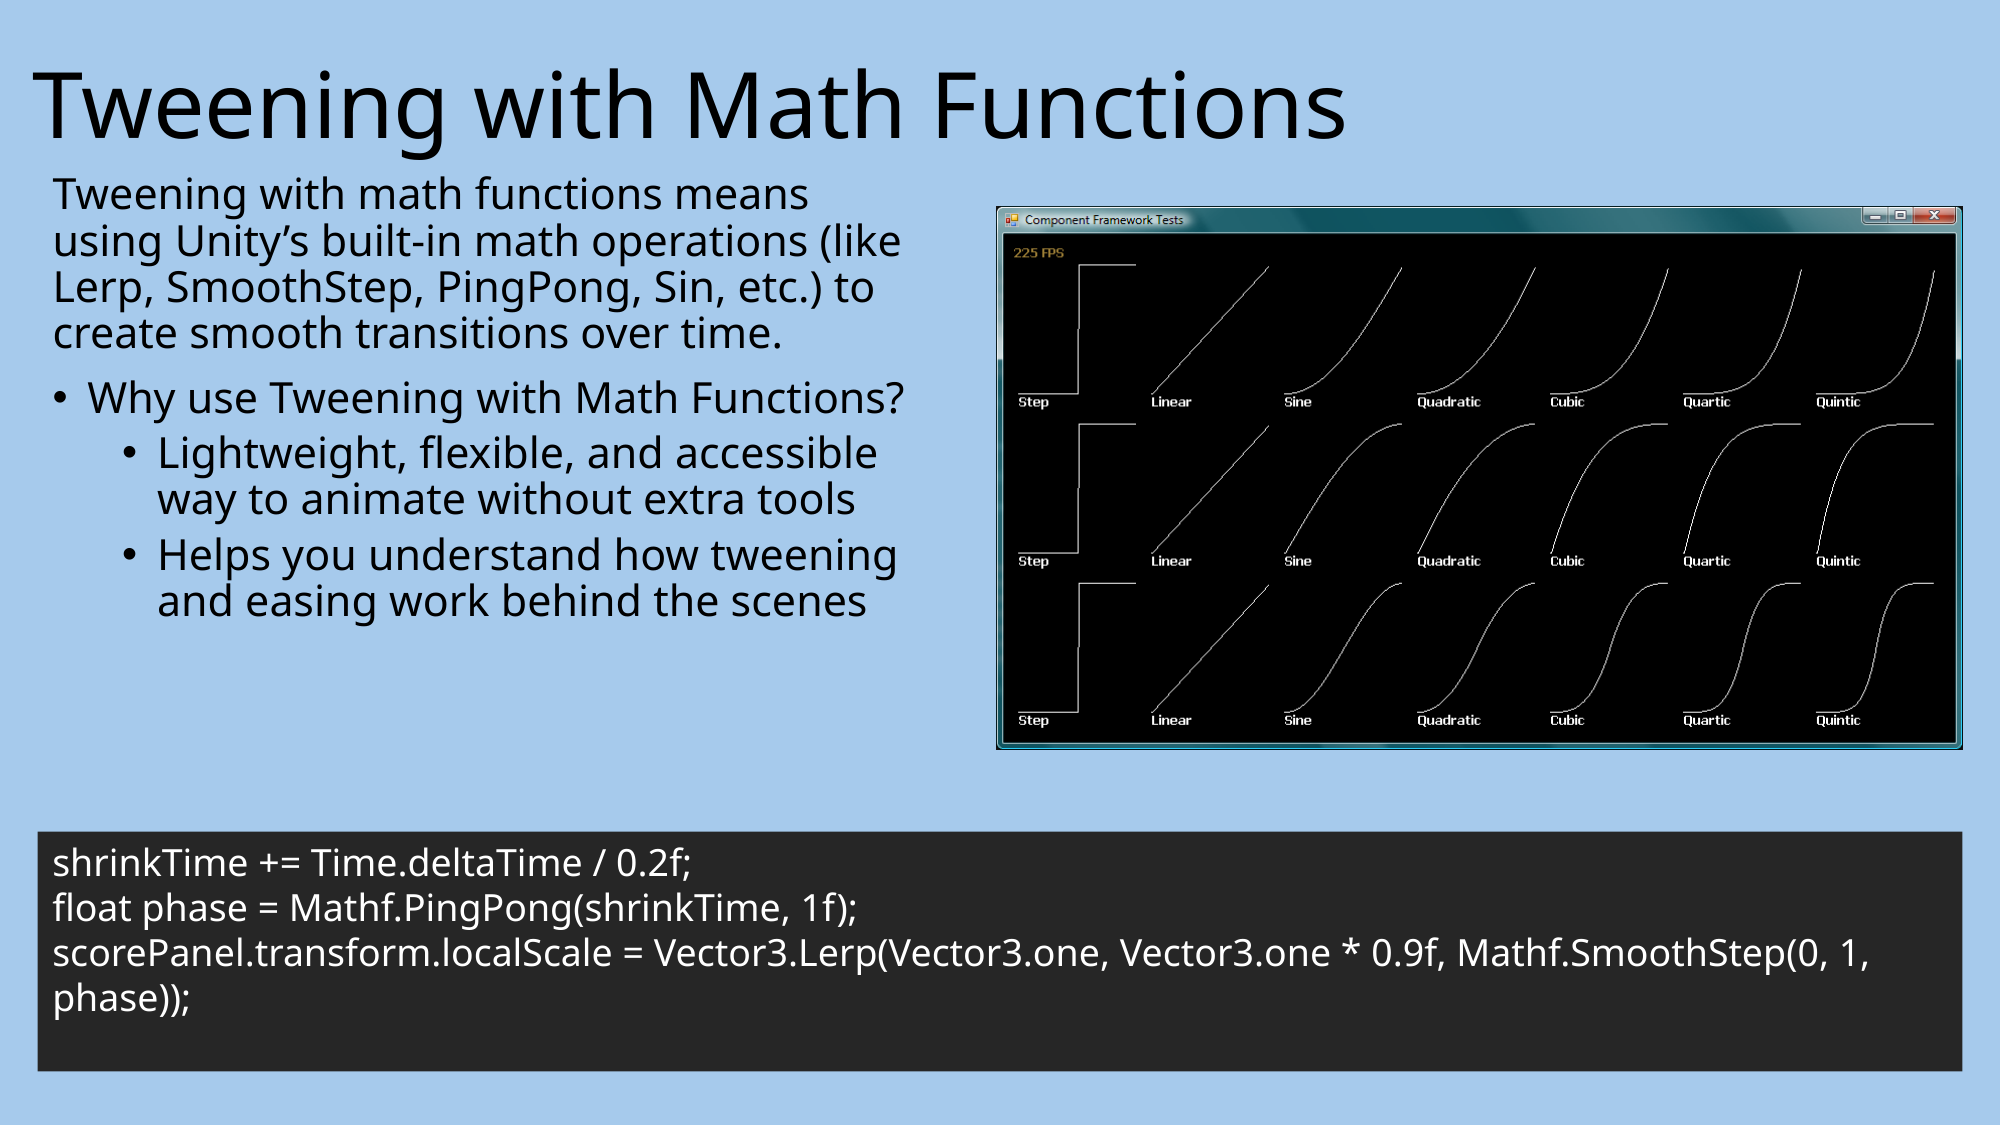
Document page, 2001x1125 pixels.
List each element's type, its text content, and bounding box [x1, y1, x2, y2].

list Tweening with math functions means using Unity’s built-in math operations (like Lerp, SmoothStep, PingPong, Sin, etc.) to create smooth transitions over time. Why use Tweening with Math Functions? Lightweight, flexible, and accessible way to animate without extra tools Helps you understand how tweening and easing work behind the scenes [37, 165, 932, 792]
text_box shrinkTime += Time.deltaTime / 0.2f; float phase = Mathf.PingPong(shrinkTime, 1f); scorePanel.transform.localScale = Vector3.Lerp(Vector3.one, Vector3.one * 0.9f, Mathf.SmoothStep(0, 1, phase)); [37, 831, 1963, 1072]
picture [996, 206, 1963, 751]
title Tweening with Math Functions [17, 0, 1743, 218]
